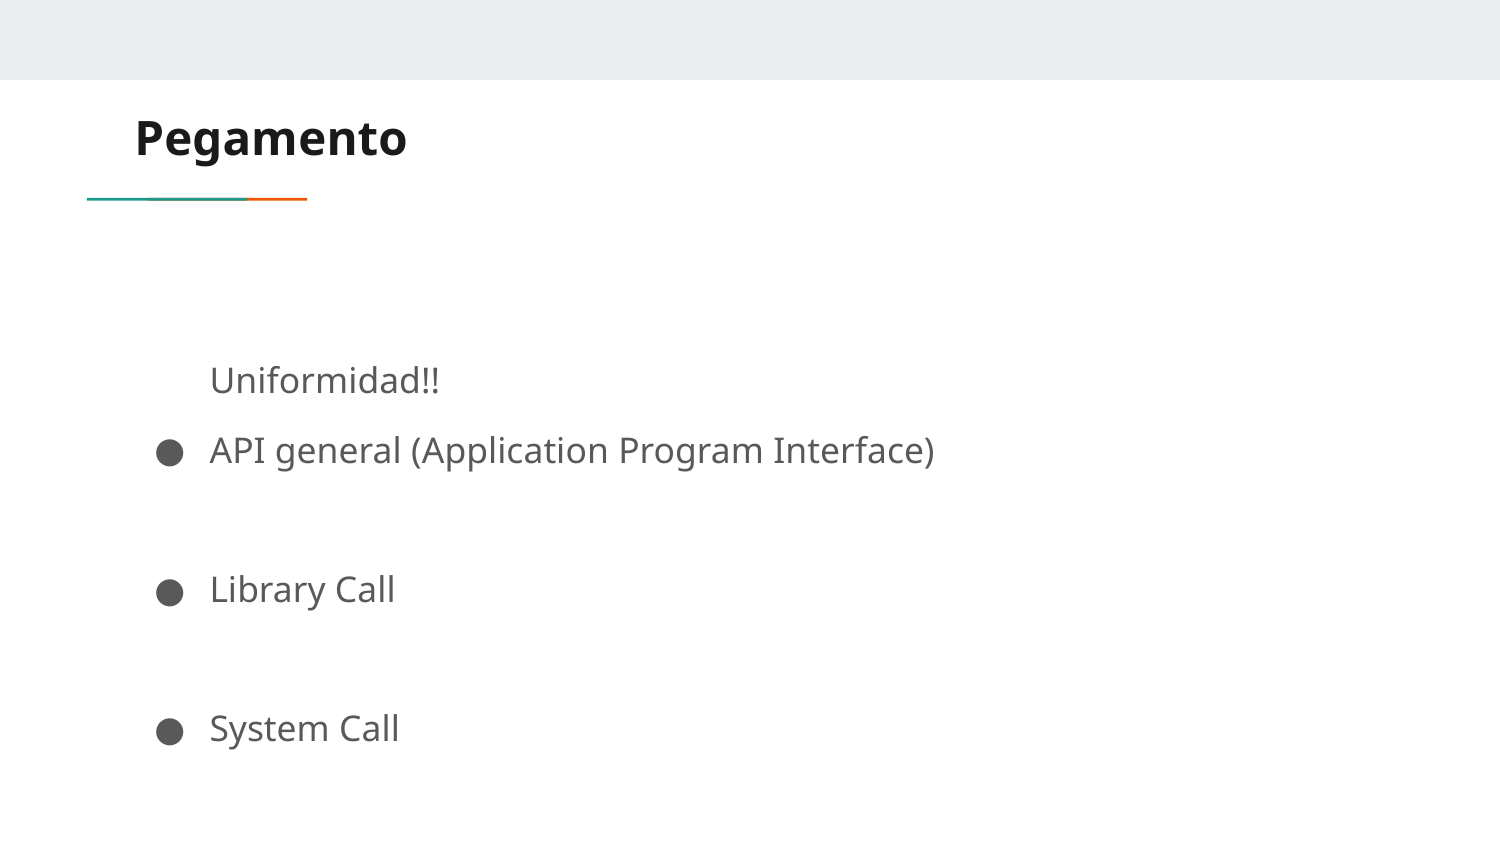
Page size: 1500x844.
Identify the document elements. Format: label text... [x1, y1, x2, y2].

list Uniformidad!! API general (Application Program Interface) Library Call System Call [119, 341, 1436, 800]
title Pegamento [119, 92, 1381, 181]
